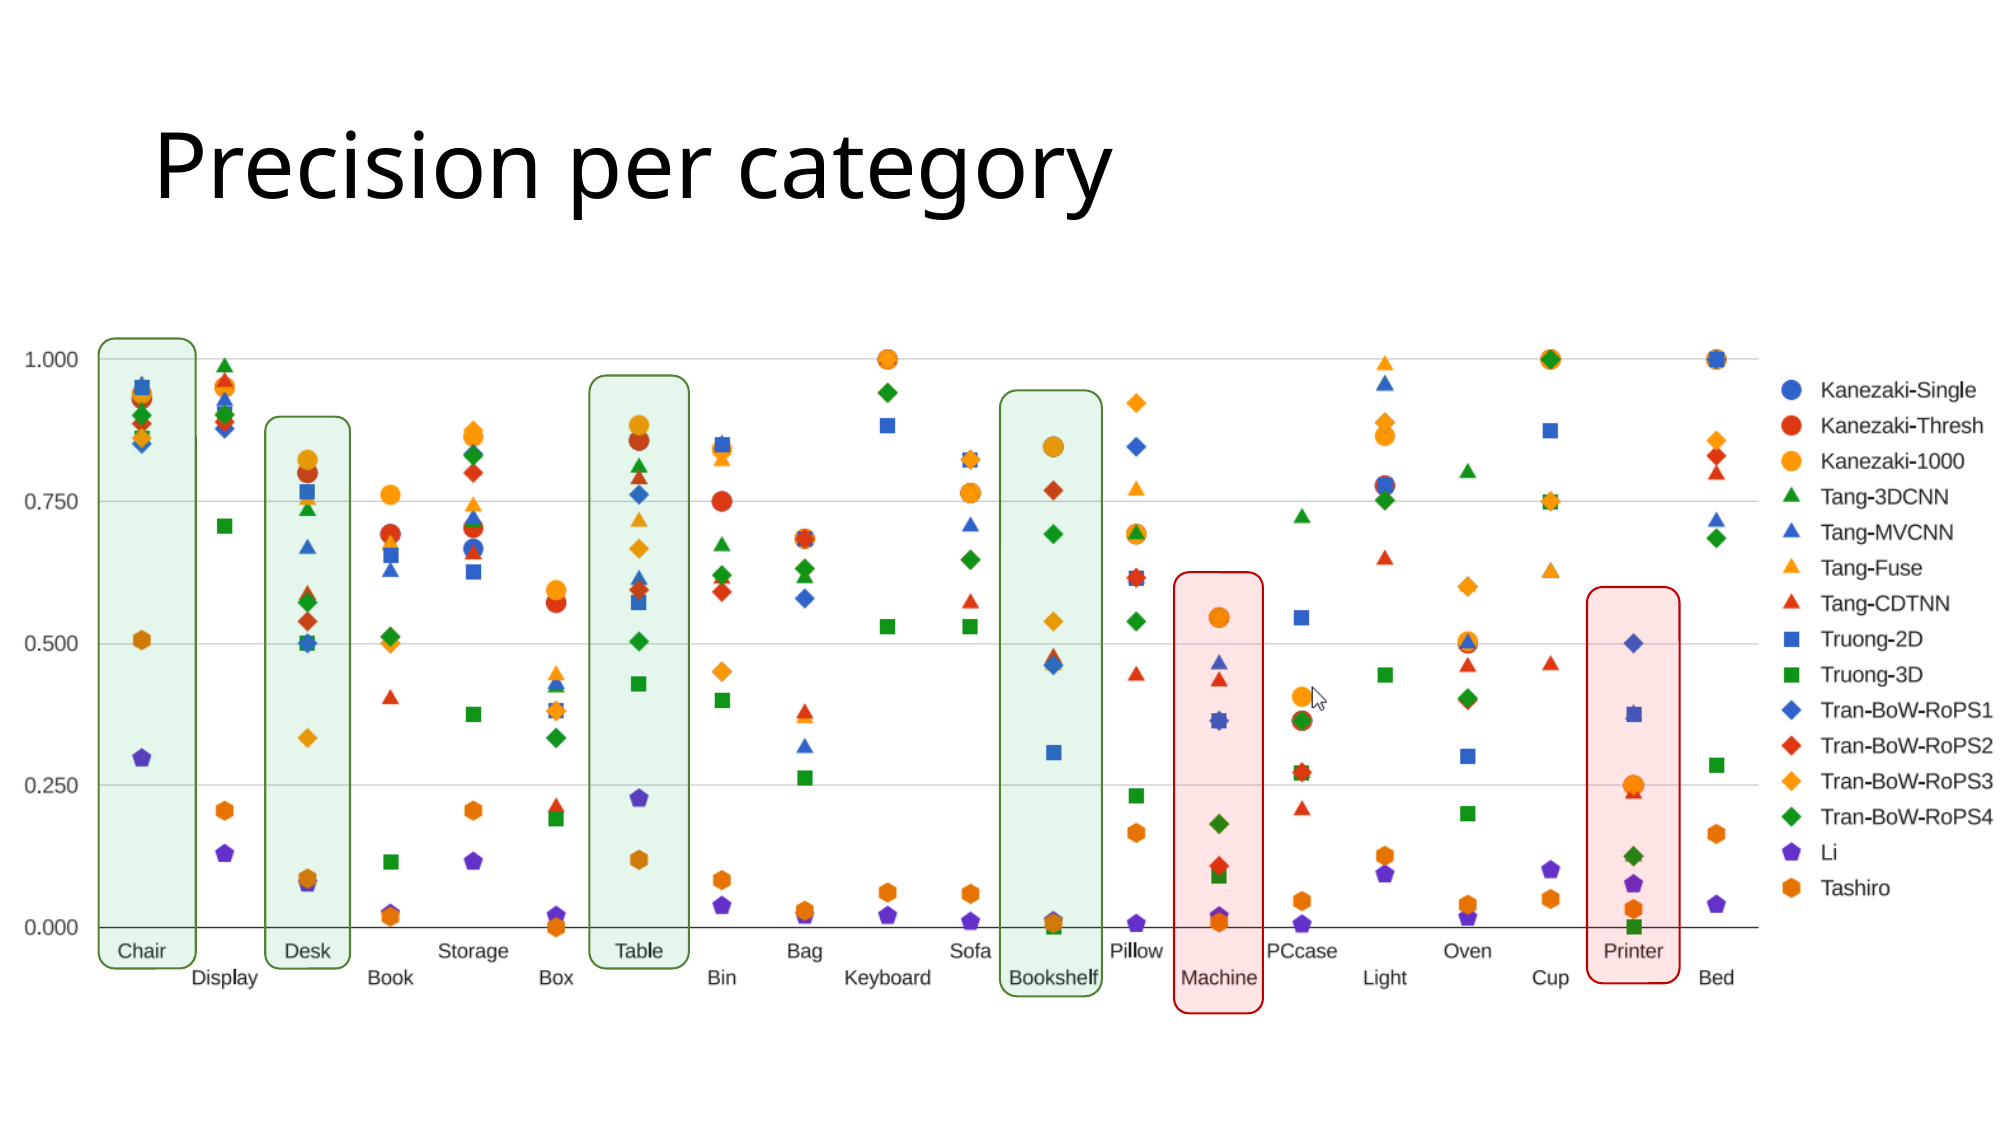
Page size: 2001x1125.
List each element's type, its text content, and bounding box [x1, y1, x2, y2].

title Precision per category [137, 59, 1863, 278]
picture [0, 338, 2000, 997]
text_box [1172, 997, 1264, 1015]
